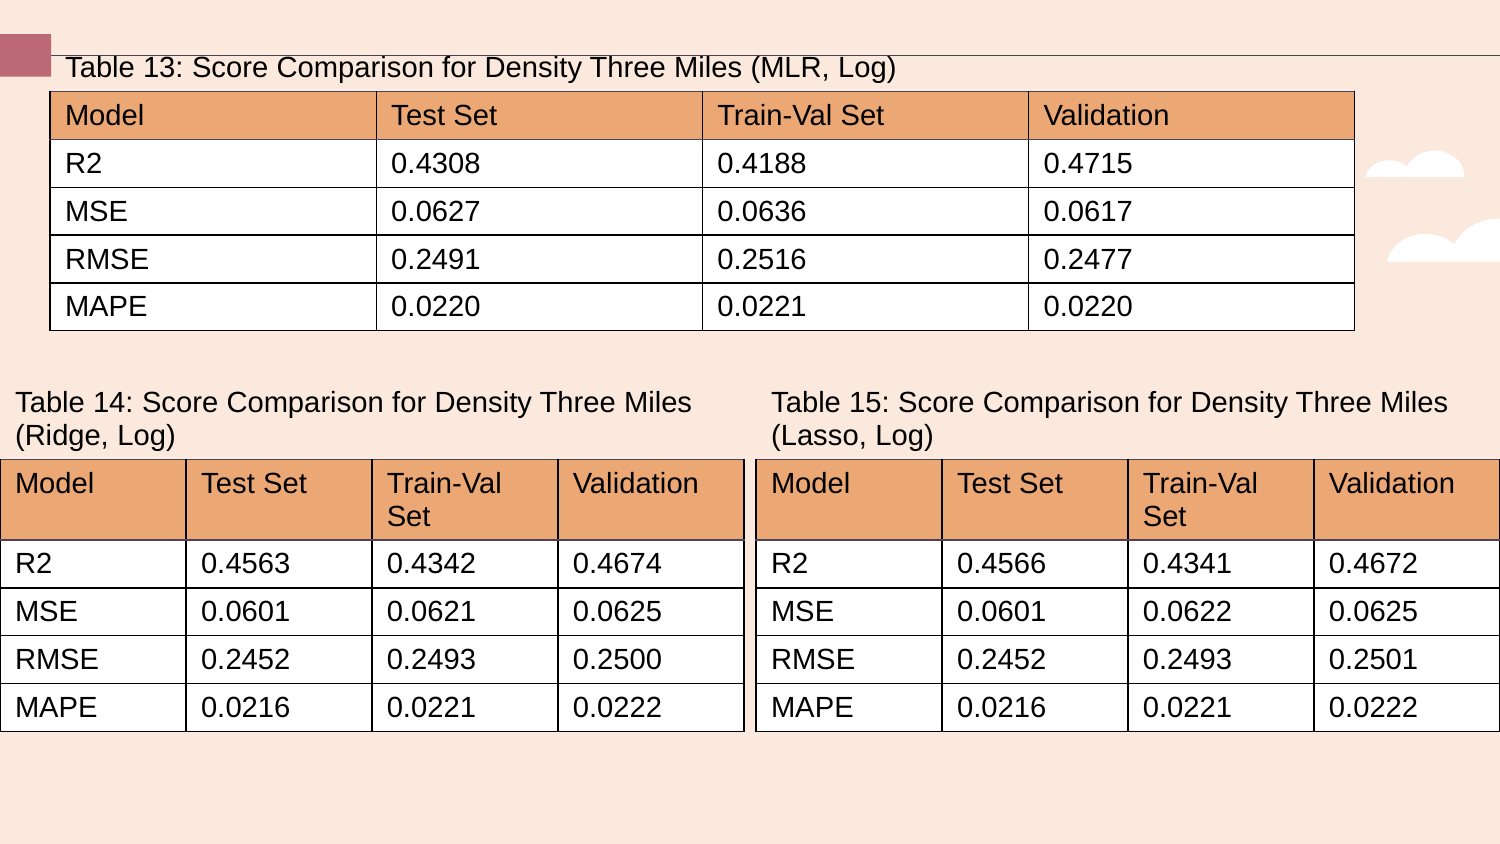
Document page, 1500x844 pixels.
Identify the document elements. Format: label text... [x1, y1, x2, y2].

table_cell Train-Val Set [703, 92, 1028, 139]
table_cell RMSE [1, 636, 185, 683]
table_cell 0.4188 [703, 140, 1028, 187]
table_cell 0.4566 [943, 541, 1127, 587]
table_cell Test Set [187, 460, 371, 539]
table_cell Validation [559, 460, 743, 539]
table_cell 0.2516 [703, 236, 1028, 282]
table_header Table 14: Score Comparison for Density Three Miles (Ridge, Log) [0, 346, 744, 459]
table_cell 0.0221 [1129, 684, 1313, 731]
table_cell 0.0617 [1029, 188, 1354, 234]
table_cell 0.0601 [943, 589, 1127, 635]
table_cell 0.0627 [377, 188, 702, 234]
table_cell MSE [757, 589, 941, 635]
table_cell 0.0622 [1129, 589, 1313, 635]
table_cell 0.0625 [559, 589, 743, 635]
table_cell Test Set [943, 460, 1127, 539]
table_cell Model [1, 460, 185, 539]
table_cell 0.2501 [1315, 636, 1499, 683]
table_cell 0.2500 [559, 636, 743, 683]
table_cell 0.4715 [1029, 140, 1354, 187]
table_cell 0.4308 [377, 140, 702, 187]
table_cell 0.0220 [1029, 284, 1354, 330]
table_cell R2 [51, 140, 376, 187]
table_cell R2 [1, 541, 185, 587]
table_cell 0.4342 [373, 541, 557, 587]
table_cell Test Set [377, 92, 702, 139]
table_cell 0.0220 [377, 284, 702, 330]
table_cell 0.4672 [1315, 541, 1499, 587]
table_cell 0.0601 [187, 589, 371, 635]
table_cell Train-Val Set [373, 460, 557, 539]
table_cell Validation [1315, 460, 1499, 539]
table_cell MAPE [757, 684, 941, 731]
table_cell 0.2491 [377, 236, 702, 282]
table_cell 0.2452 [943, 636, 1127, 683]
table_cell 0.0636 [703, 188, 1028, 234]
table_cell 0.0222 [559, 684, 743, 731]
table_cell 0.0216 [943, 684, 1127, 731]
table_cell MAPE [51, 284, 376, 330]
table_header Table 15: Score Comparison for Density Three Miles (Lasso, Log) [756, 346, 1500, 459]
table_cell Model [51, 92, 376, 139]
table_cell 0.0621 [373, 589, 557, 635]
table_cell 0.2452 [187, 636, 371, 683]
table_cell MAPE [1, 684, 185, 731]
table_cell 0.4563 [187, 541, 371, 587]
table_cell RMSE [757, 636, 941, 683]
table_cell MSE [51, 188, 376, 234]
table_cell 0.0216 [187, 684, 371, 731]
table_cell 0.2493 [1129, 636, 1313, 683]
table_cell 0.0221 [703, 284, 1028, 330]
table_cell Train-Val Set [1129, 460, 1313, 539]
table_cell MSE [1, 589, 185, 635]
table_cell 0.0222 [1315, 684, 1499, 731]
table_cell 0.0625 [1315, 589, 1499, 635]
table_cell 0.2477 [1029, 236, 1354, 282]
table_cell 0.0221 [373, 684, 557, 731]
table_cell RMSE [51, 236, 376, 282]
table_cell Validation [1029, 92, 1354, 139]
table_cell R2 [757, 541, 941, 587]
table_cell 0.4341 [1129, 541, 1313, 587]
table_cell 0.4674 [559, 541, 743, 587]
table_cell 0.2493 [373, 636, 557, 683]
table_cell Model [757, 460, 941, 539]
table_header Table 13: Score Comparison for Density Three Miles (MLR, Log) [50, 11, 1355, 91]
